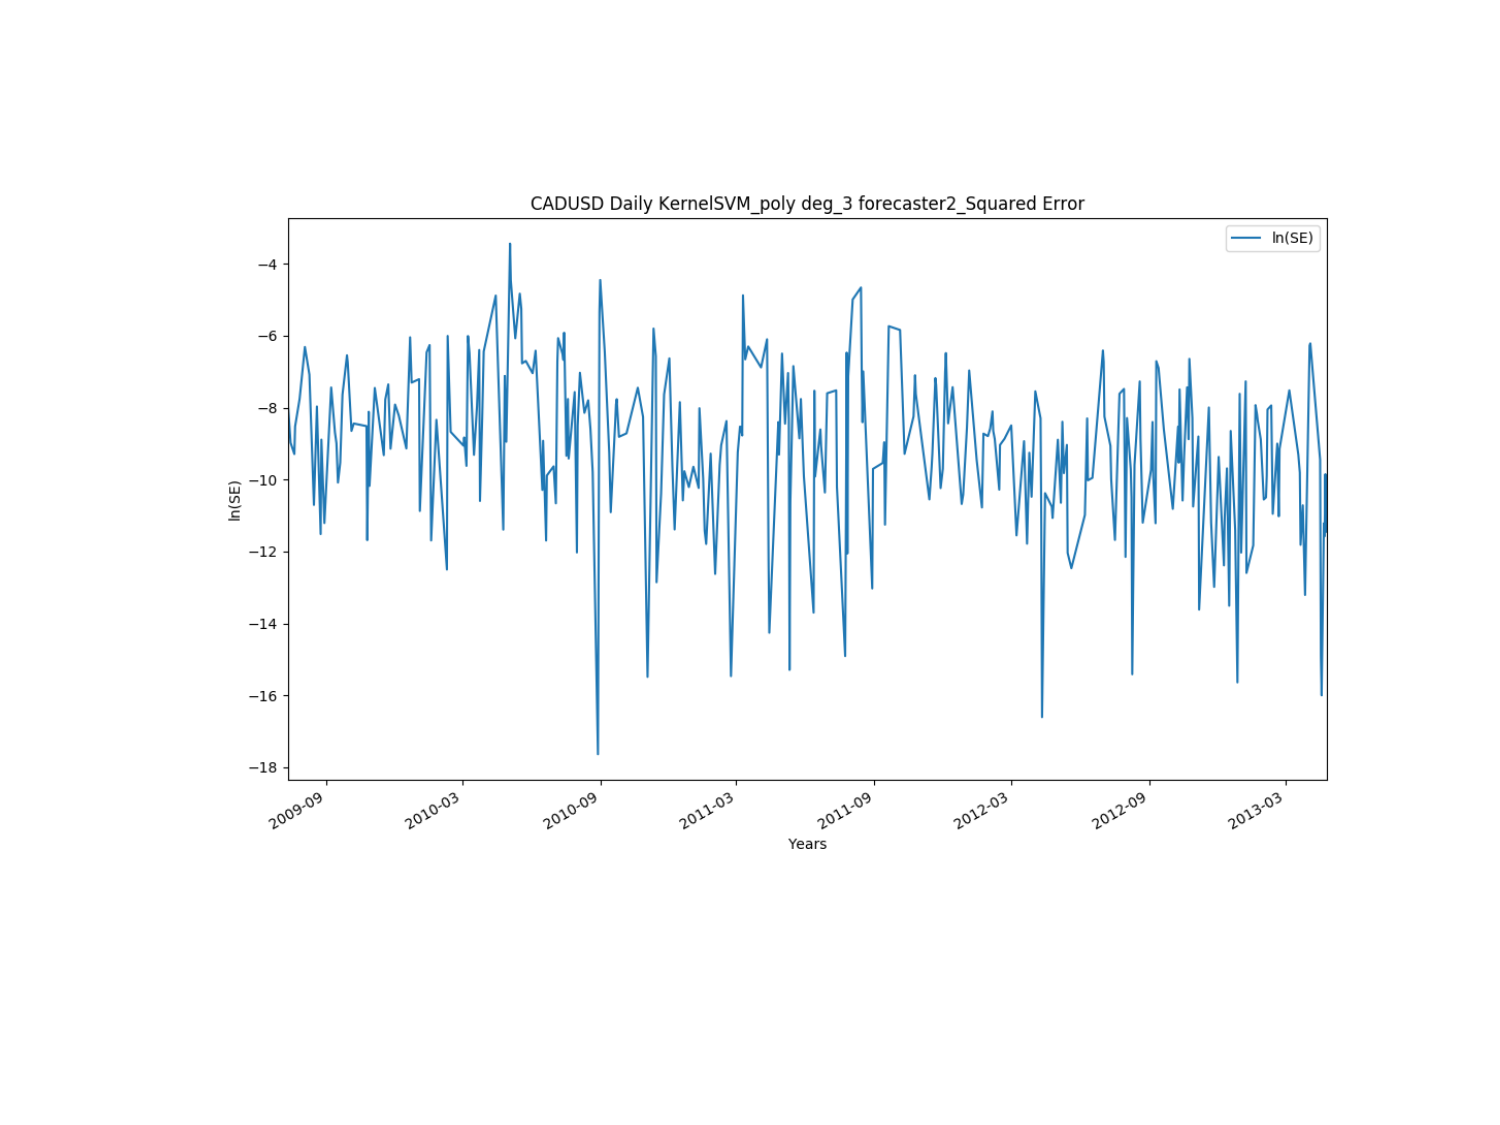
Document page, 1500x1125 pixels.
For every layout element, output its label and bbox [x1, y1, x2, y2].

picture [119, 119, 1461, 946]
